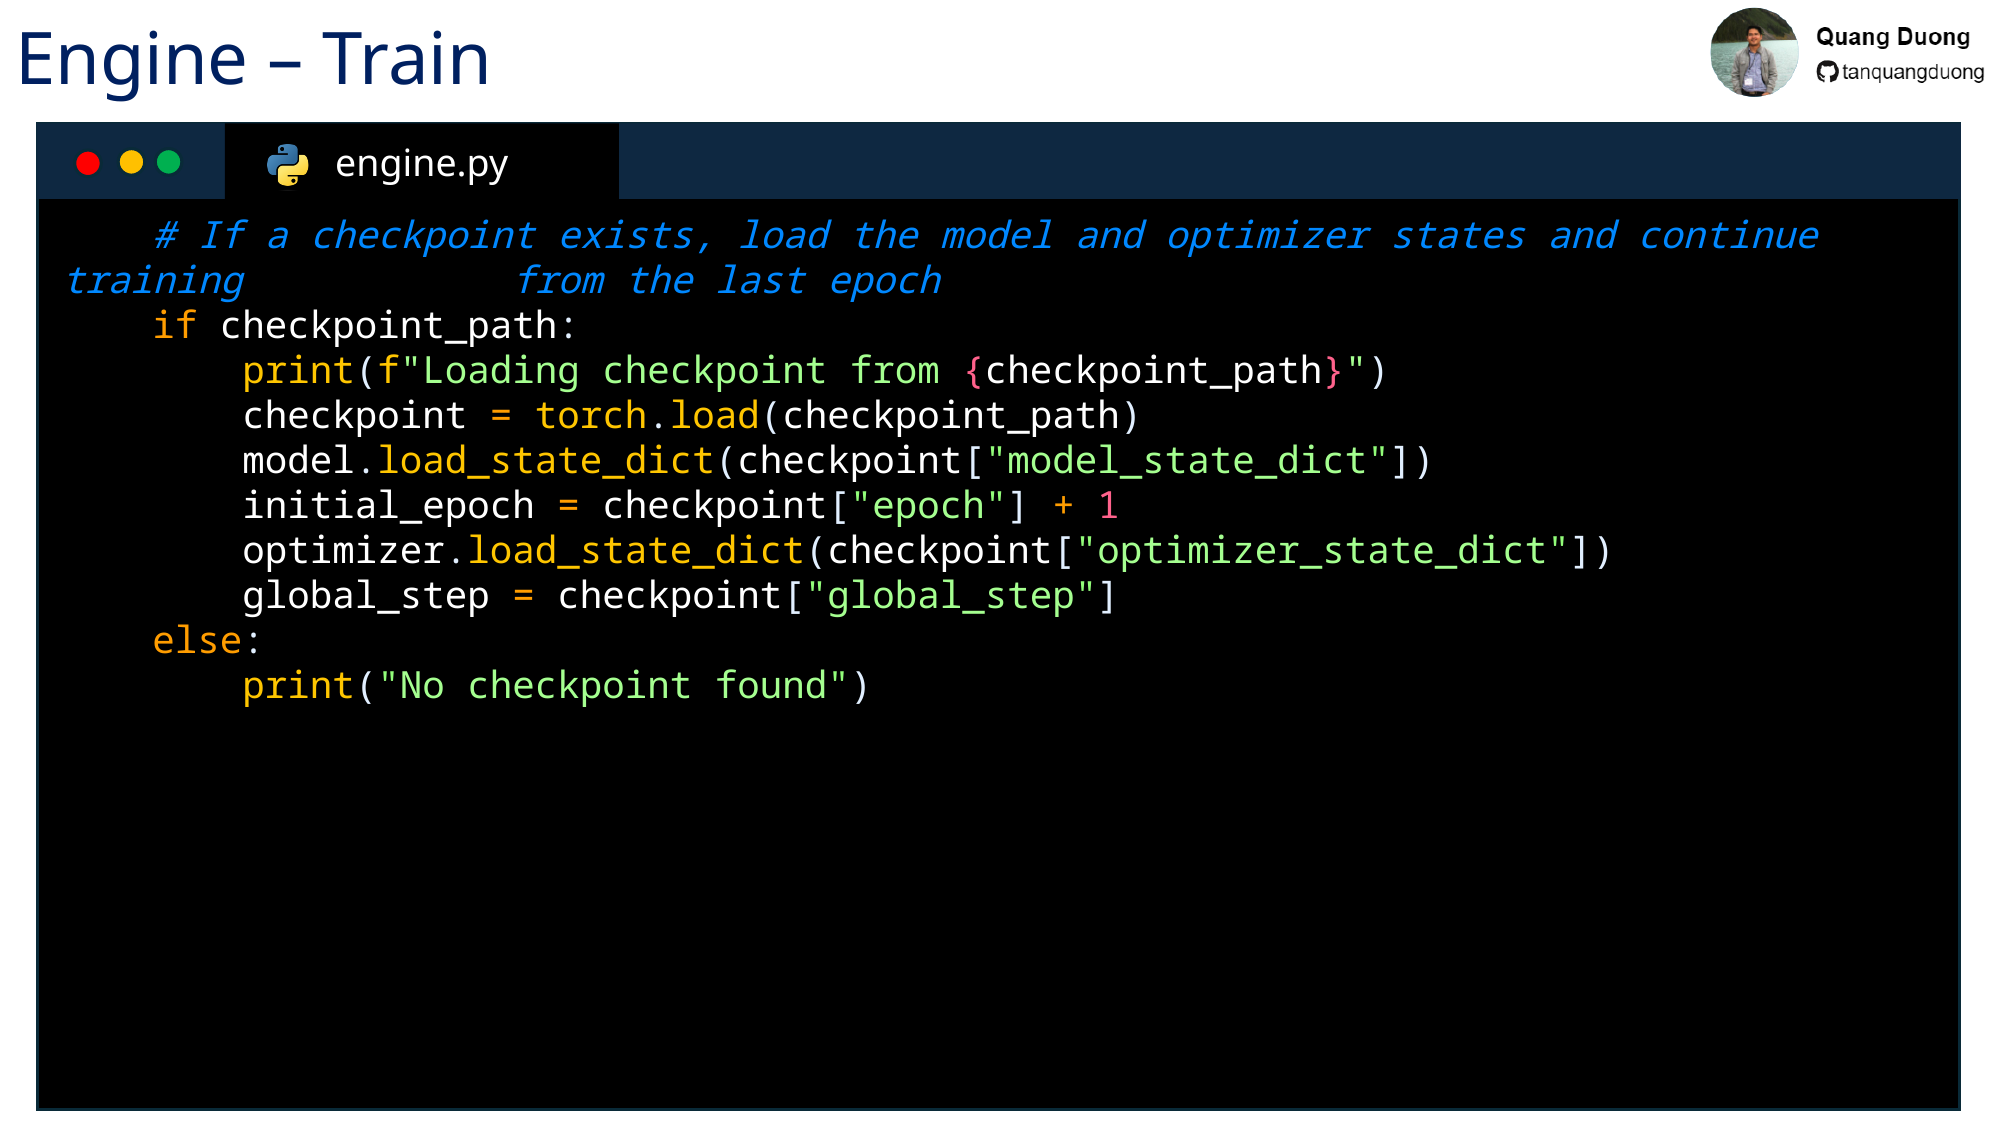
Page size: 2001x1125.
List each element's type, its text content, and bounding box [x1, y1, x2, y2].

picture [1704, 6, 1986, 101]
picture [266, 143, 311, 192]
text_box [36, 122, 1962, 1111]
text_box Engine – Train [0, 13, 1163, 108]
